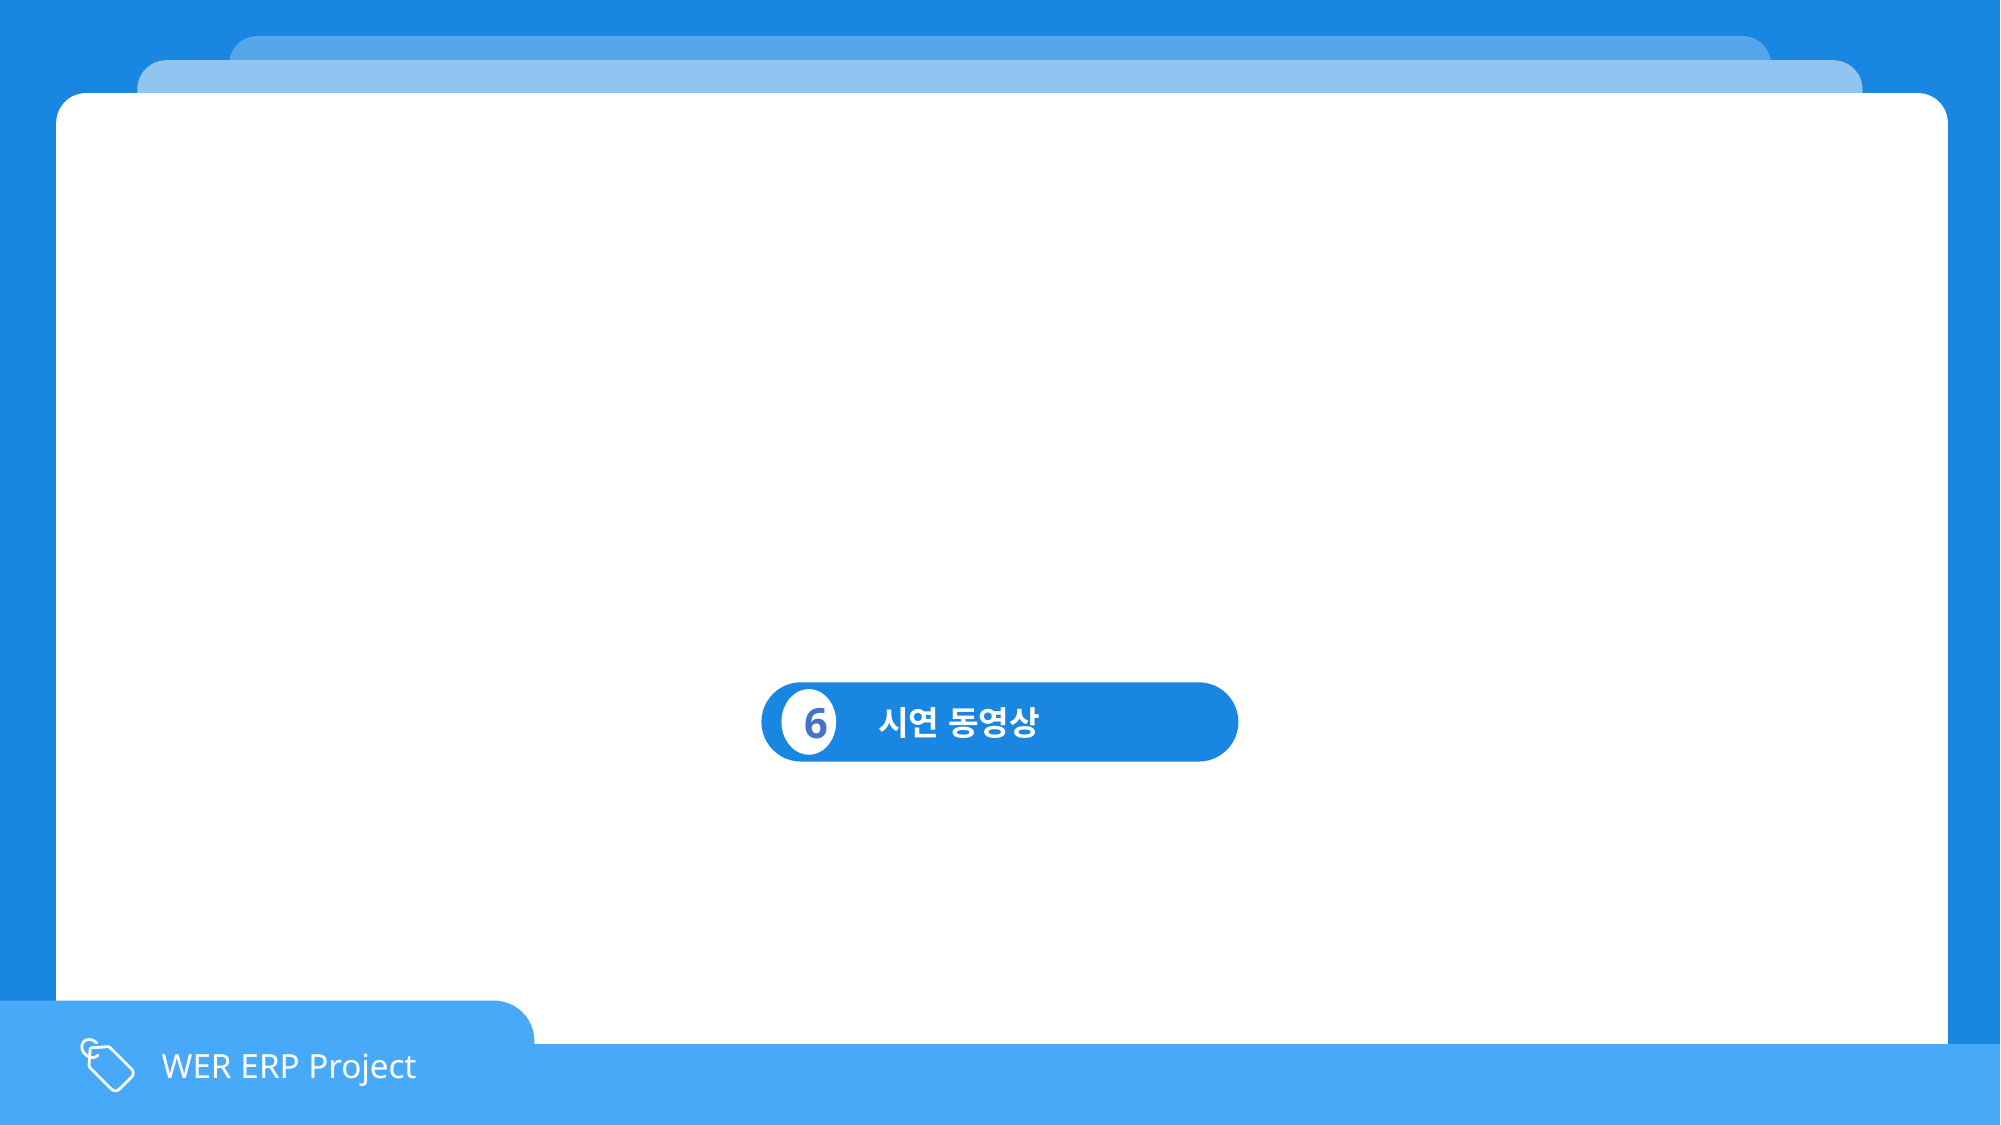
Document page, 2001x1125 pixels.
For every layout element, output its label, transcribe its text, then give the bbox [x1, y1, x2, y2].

text_box [136, 59, 1864, 92]
text_box [228, 34, 1772, 59]
text_box 시연 동영상 [760, 681, 1240, 763]
text_box ` [55, 91, 1949, 1000]
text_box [0, 1000, 2000, 1125]
text_box 6 [780, 688, 838, 756]
